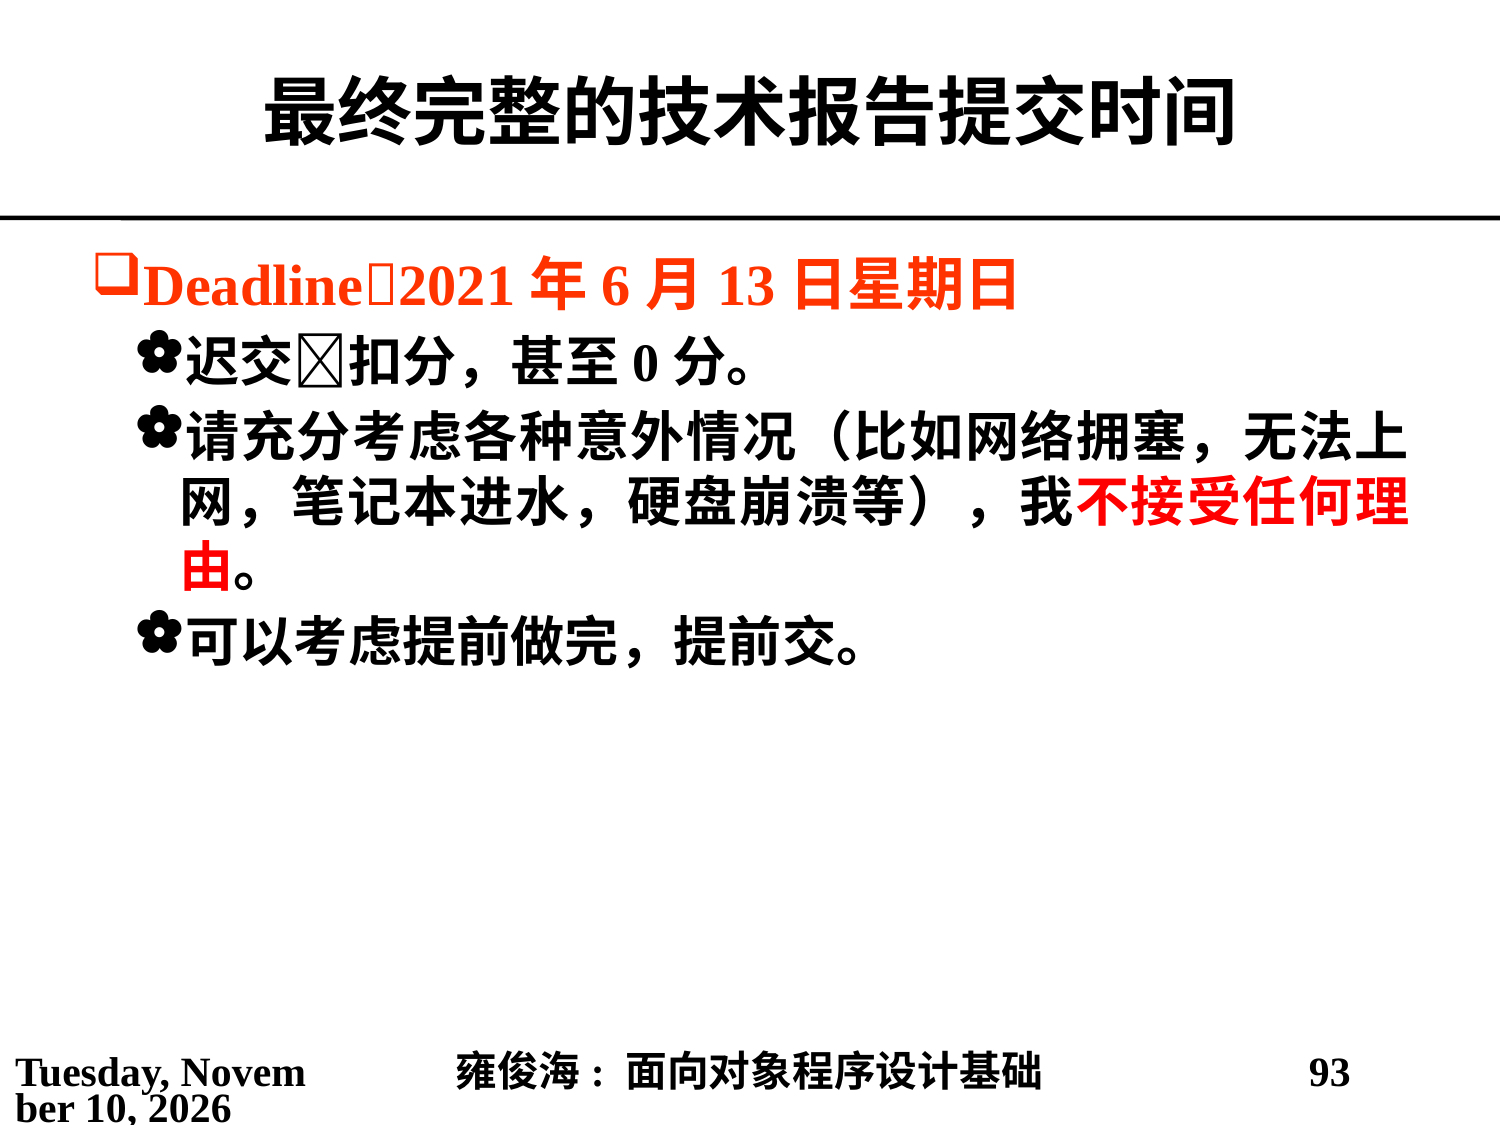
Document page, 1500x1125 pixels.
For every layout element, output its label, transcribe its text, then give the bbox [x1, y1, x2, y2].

title 最终完整的技术报告提交时间 [0, 0, 1500, 217]
slide_number 93 [1161, 1042, 1499, 1103]
footer 雍俊海: 面向对象程序设计基础 [337, 1042, 1161, 1103]
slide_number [0, 1042, 337, 1103]
list Deadline2021年6月13日星期日 迟交扣分，甚至0分。 请充分考虑各种意外情况（比如网络拥塞，无法上网，笔记本进水，硬盘崩溃等），我不接受任何理由。 可以考虑提前做完，提前交。 [75, 239, 1425, 1042]
